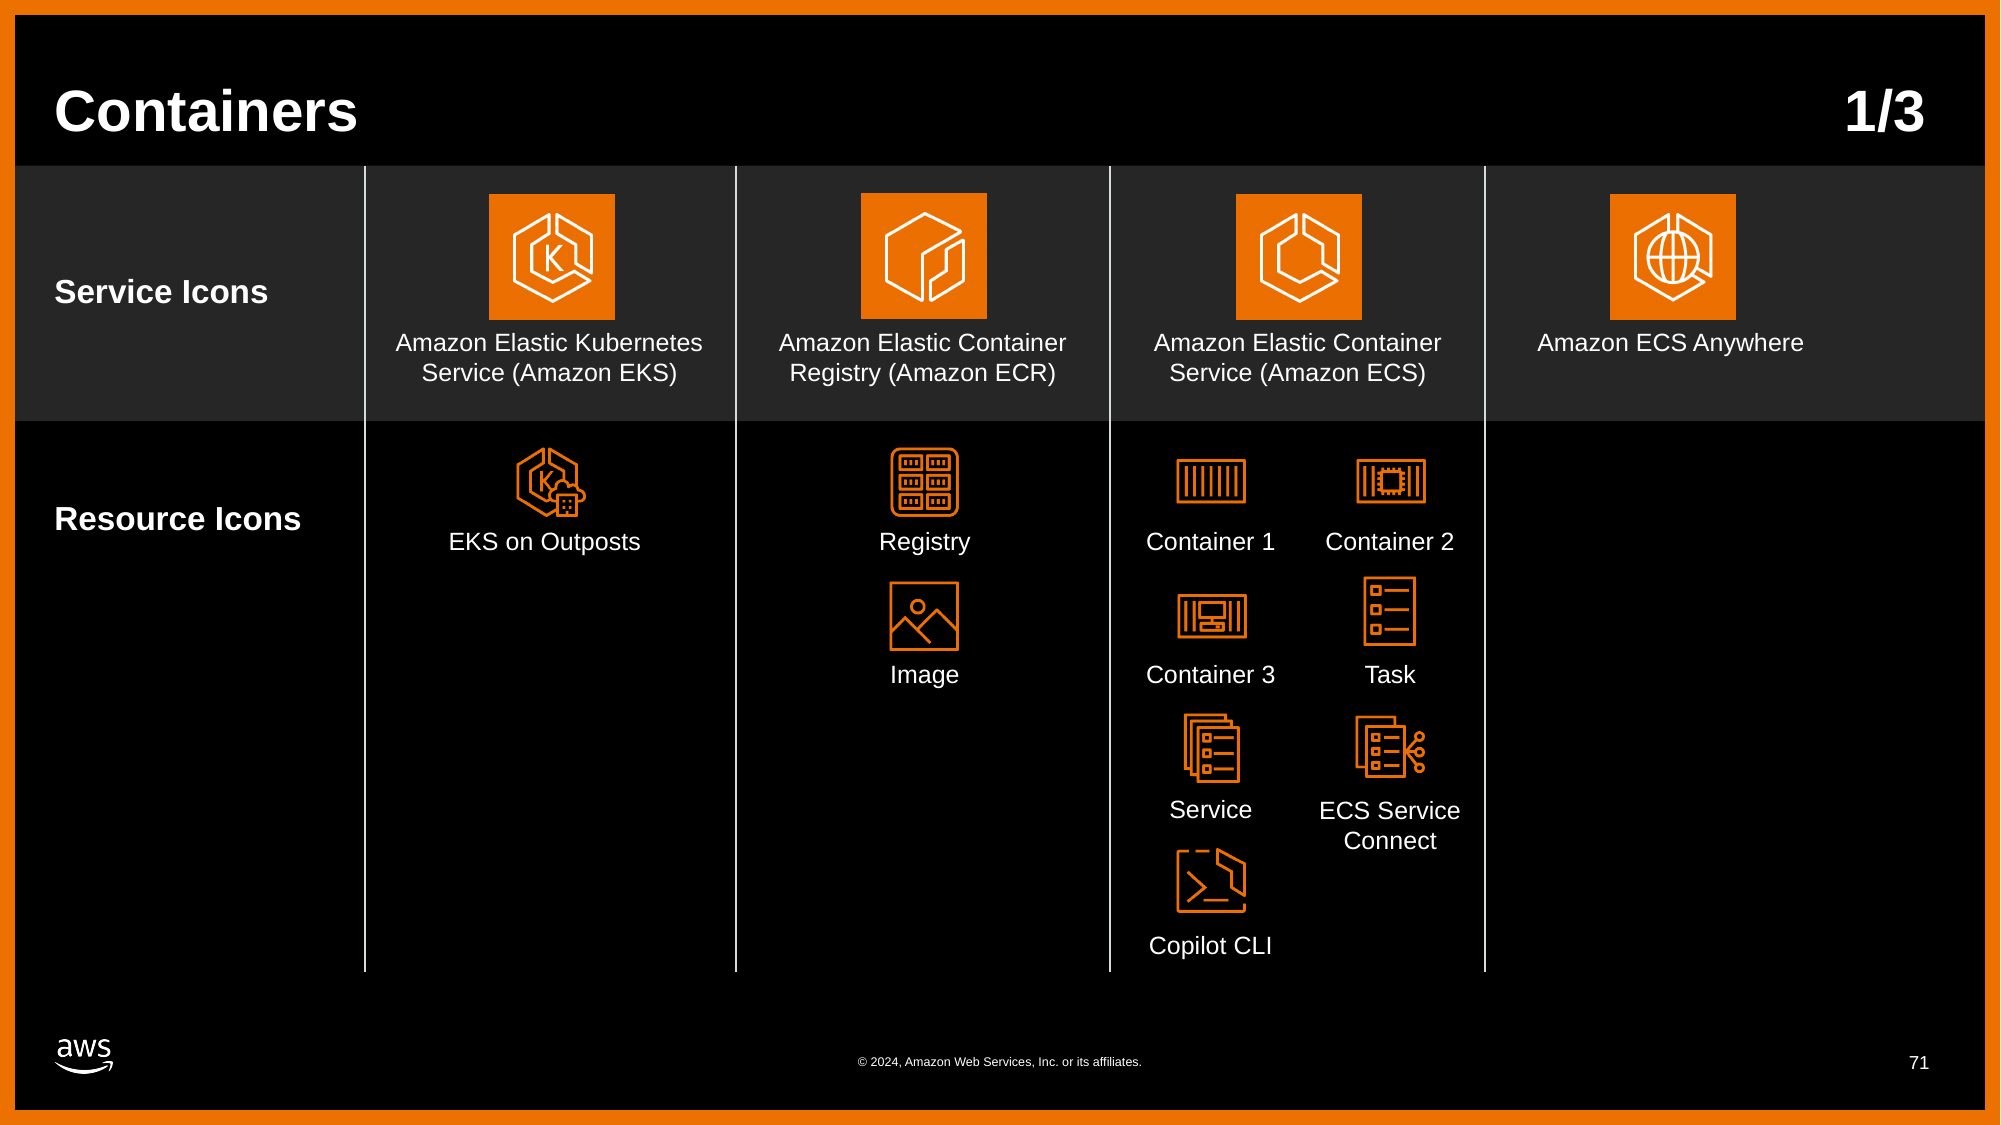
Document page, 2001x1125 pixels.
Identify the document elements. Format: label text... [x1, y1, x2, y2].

text_box Container 2 [1304, 518, 1477, 563]
picture [886, 578, 962, 654]
picture [1610, 194, 1736, 320]
text_box Amazon Elastic Kubernetes Service (Amazon EKS) [363, 319, 735, 394]
text_box EKS on Outposts [433, 518, 657, 563]
picture [1236, 194, 1362, 320]
text_box ECS Service Connect [1304, 787, 1477, 862]
text_box Container 1 [1113, 518, 1304, 563]
text_box Amazon Elastic Container Service (Amazon ECS) [1111, 319, 1484, 394]
picture [1173, 843, 1249, 919]
text_box Task [1304, 651, 1477, 697]
text_box Copilot CLI [1111, 922, 1311, 967]
picture [1353, 443, 1429, 519]
picture [55, 1039, 113, 1074]
text_box Amazon Elastic Container Registry (Amazon ECR) [736, 319, 1109, 394]
text_box Amazon ECS Anywhere [1485, 319, 1858, 364]
text_box Registry [828, 518, 1022, 563]
text_box Service [1111, 786, 1312, 831]
picture [1352, 573, 1428, 649]
text_box Container 3 [1111, 650, 1311, 696]
text_box Image [828, 650, 1022, 696]
picture [1174, 578, 1250, 654]
footer © 2024, Amazon Web Services, Inc. or its affiliates. [662, 1031, 1338, 1092]
picture [1352, 708, 1428, 784]
picture [861, 193, 987, 319]
slide_number 71 [1494, 1031, 1945, 1092]
picture [886, 444, 962, 520]
picture [513, 444, 589, 520]
picture [489, 194, 615, 320]
title Containers 1/3 [39, 59, 1945, 166]
picture [1174, 710, 1250, 786]
picture [1173, 443, 1249, 519]
